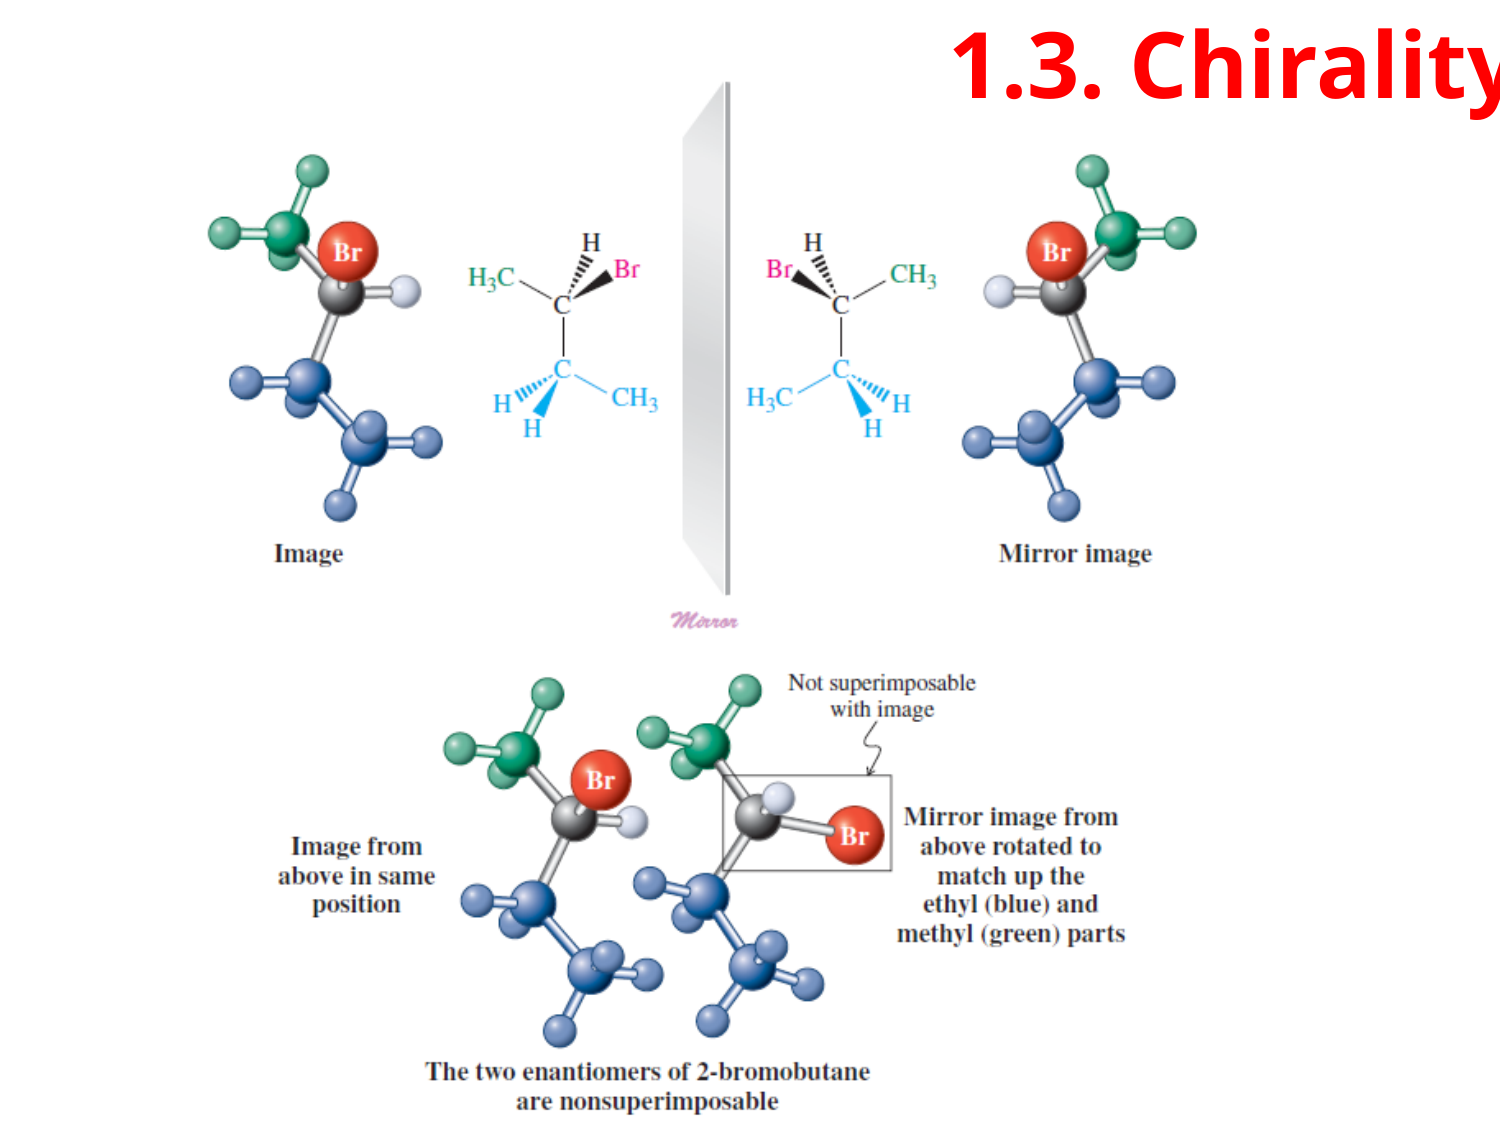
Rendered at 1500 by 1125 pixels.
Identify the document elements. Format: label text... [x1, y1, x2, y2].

picture [199, 74, 1202, 1120]
text_box 1.3. Chirality … [934, 0, 1500, 125]
